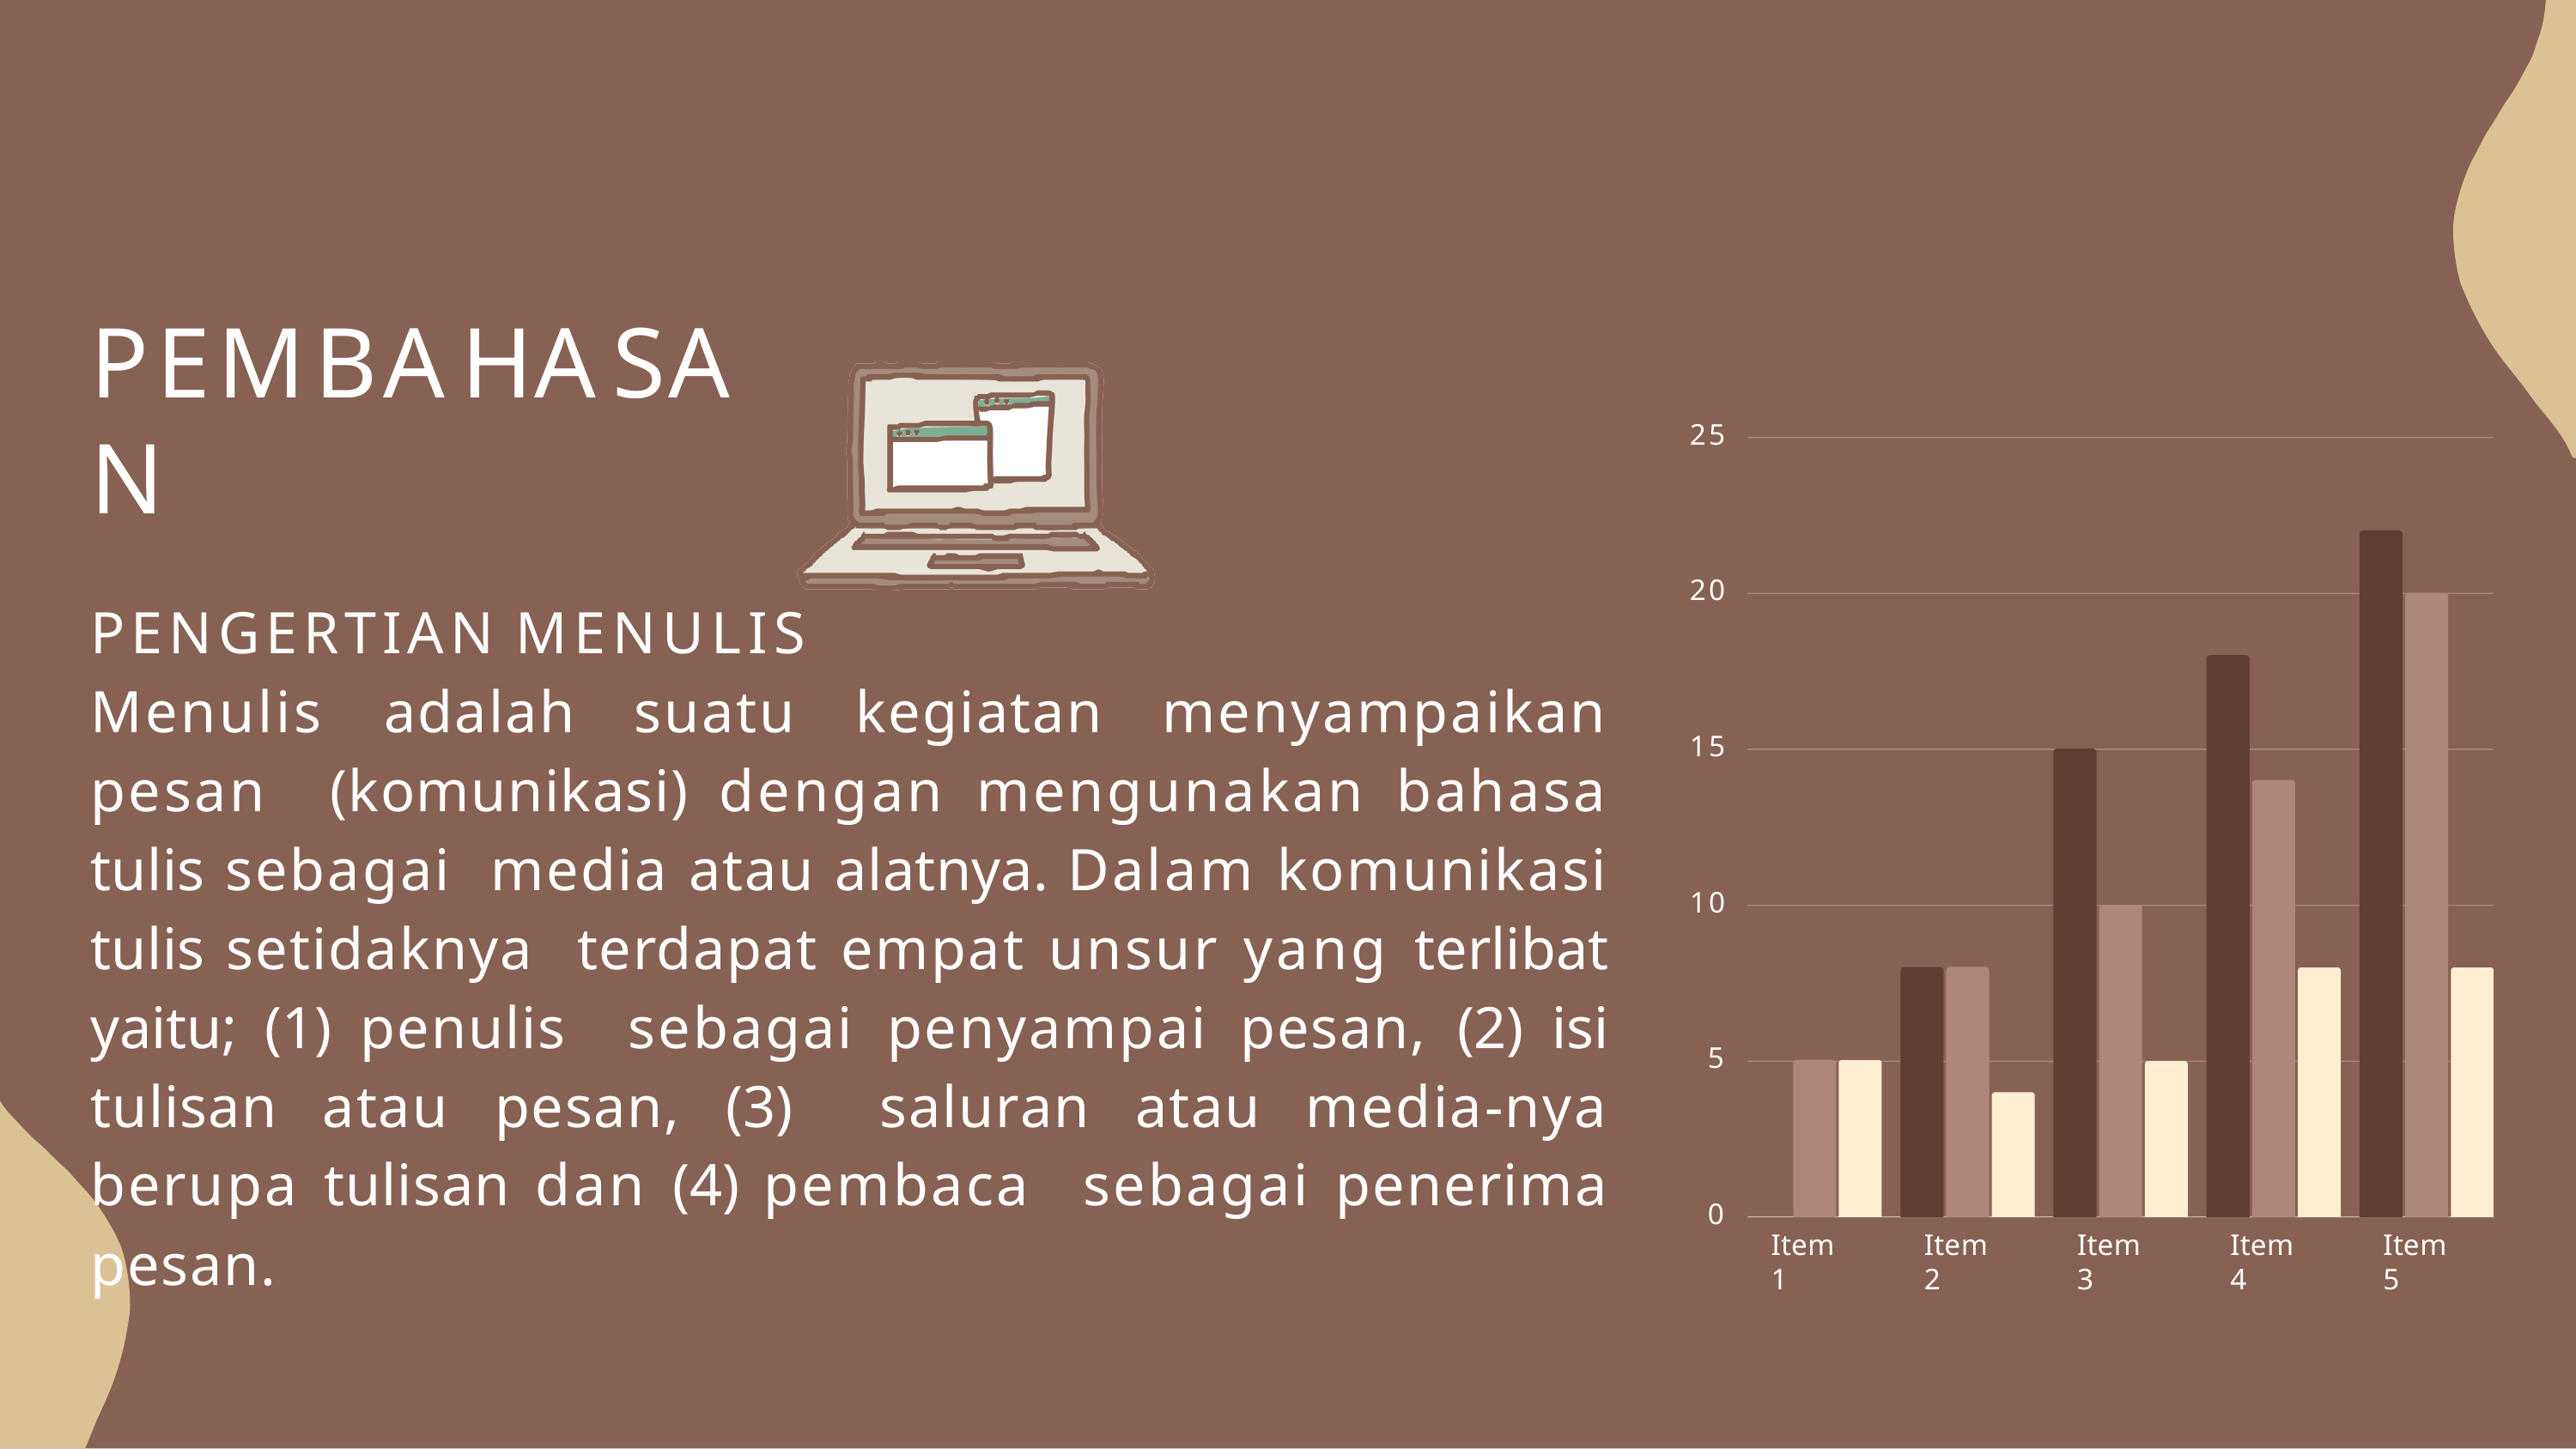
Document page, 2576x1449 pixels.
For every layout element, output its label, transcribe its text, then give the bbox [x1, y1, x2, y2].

text_box Item 4 [2228, 1225, 2319, 1296]
text_box 0 [1705, 1194, 1728, 1231]
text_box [1747, 0, 2576, 458]
text_box 25 [1687, 414, 1728, 451]
title PEMBAHASAN [88, 300, 777, 544]
text_box 20 [1687, 570, 1728, 607]
text_box Item 5 [2381, 1225, 2472, 1296]
text_box 10 [1687, 882, 1728, 919]
picture [797, 361, 1155, 591]
text_box Item 2 [1922, 1225, 2014, 1296]
text_box Item 3 [2075, 1225, 2166, 1296]
text_box 15 [1687, 726, 1728, 763]
text_box 5 [1705, 1038, 1728, 1075]
text_box [0, 1100, 131, 1449]
text_box Item 1 [1769, 1225, 1861, 1296]
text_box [1747, 530, 2494, 1218]
text_box PENGERTIAN MENULIS Menulis adalah suatu kegiatan menyampaikan pesan (komunikasi) dengan mengunakan bahasa tulis sebagai media atau alatnya. Dalam komunikasi tulis setidaknya terdapat empat unsur yang terlibat yaitu; (1) penulis sebagai penyampai pesan, (2) isi tulisan atau pesan, (3) saluran atau media-nya berupa tulisan dan (4) pembaca sebagai penerima pesan. [88, 584, 1610, 1297]
